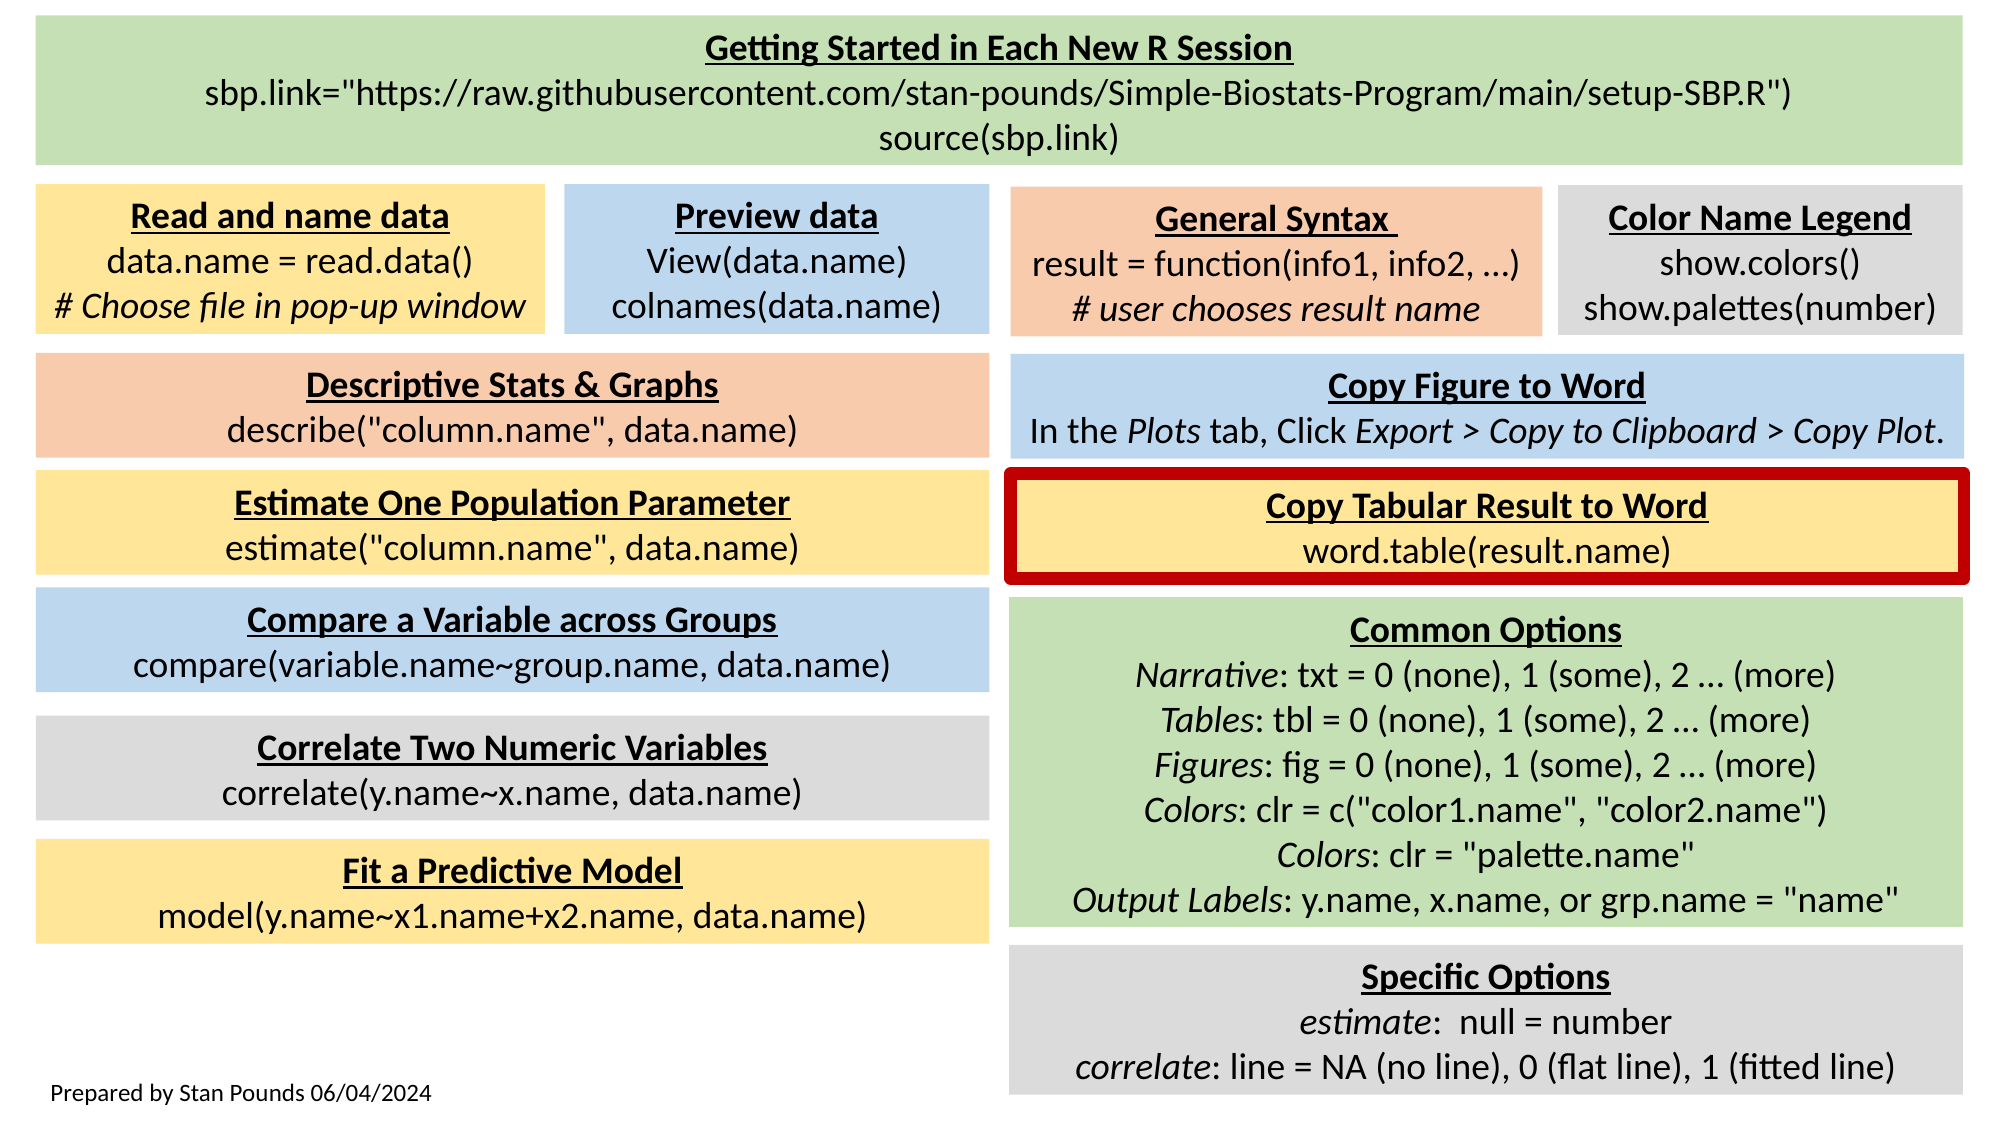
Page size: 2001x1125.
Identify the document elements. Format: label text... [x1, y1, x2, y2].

text_box Descriptive Stats & Graphs describe("column.name", data.name) [35, 352, 990, 458]
text_box Copy Figure to Word In the Plots tab, Click Export > Copy to Clipboard > Copy Plot. [1010, 353, 1965, 459]
text_box Common Options Narrative: txt = 0 (none), 1 (some), 2 … (more) Tables: tbl = 0 (none), 1 (some), 2 … (more) Figures: fig = 0 (none), 1 (some), 2 … (more) Colors: clr = c("color1.name", "color2.name") Colors: clr = "palette.name" Output Labels: y.name, x.name, or grp.name = "name" [1009, 597, 1963, 927]
text_box Read and name data data.name = read.data() # Choose file in pop-up window [35, 184, 545, 334]
text_box Getting Started in Each New R Session sbp.link="https://raw.githubusercontent.com/stan-pounds/Simple-Biostats-Program/main/setup-SBP.R") source(sbp.link) [35, 15, 1963, 166]
text_box Color Name Legend show.colors() show.palettes(number) [1558, 185, 1963, 335]
text_box Copy Tabular Result to Word word.table(result.name) [1010, 473, 1965, 579]
text_box Fit a Predictive Model model(y.name~x1.name+x2.name, data.name) [35, 838, 990, 944]
text_box Specific Options estimate: null = number correlate: line = NA (no line), 0 (flat line), 1 (fitted line) [1009, 944, 1963, 1095]
text_box Preview data View(data.name) colnames(data.name) [564, 184, 990, 334]
text_box Prepared by Stan Pounds 06/04/2024 [35, 1069, 932, 1114]
text_box Compare a Variable across Groups compare(variable.name~group.name, data.name) [35, 587, 990, 693]
text_box Estimate One Population Parameter estimate("column.name", data.name) [35, 470, 990, 575]
text_box General Syntax result = function(info1, info2, …) # user chooses result name [1010, 186, 1543, 337]
text_box Correlate Two Numeric Variables correlate(y.name~x.name, data.name) [35, 715, 990, 821]
